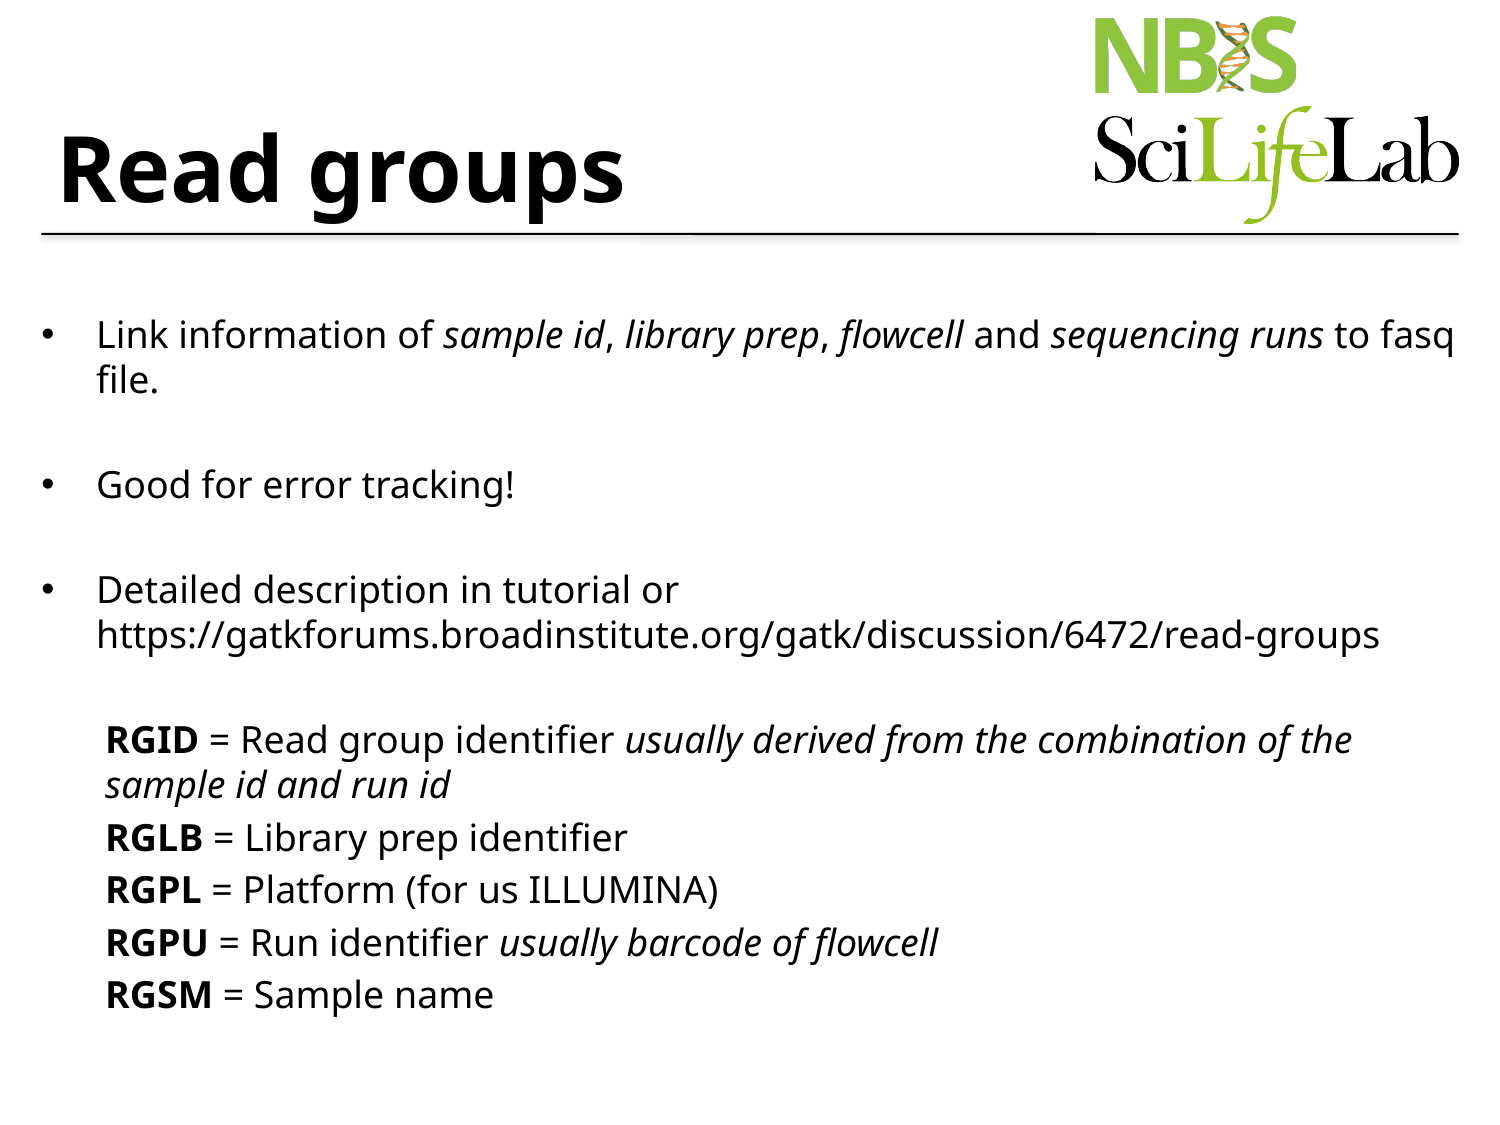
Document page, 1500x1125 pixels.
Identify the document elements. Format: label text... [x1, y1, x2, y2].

picture [1095, 106, 1459, 224]
title Read groups [41, 103, 1066, 226]
list Link information of sample id, library prep, flowcell and sequencing runs to fasq file. Good for error tracking! Detailed description in tutorial or https://gatkforums.broadinstitute.org/gatk/discussion/6472/read-groups RGID = Read group identifier usually derived from the combination of the sample id and run id RGLB = Library prep identifier RGPL = Platform (for us ILLUMINA) RGPU = Run identifier usually barcode of flowcell RGSM = Sample name [41, 258, 1459, 1018]
